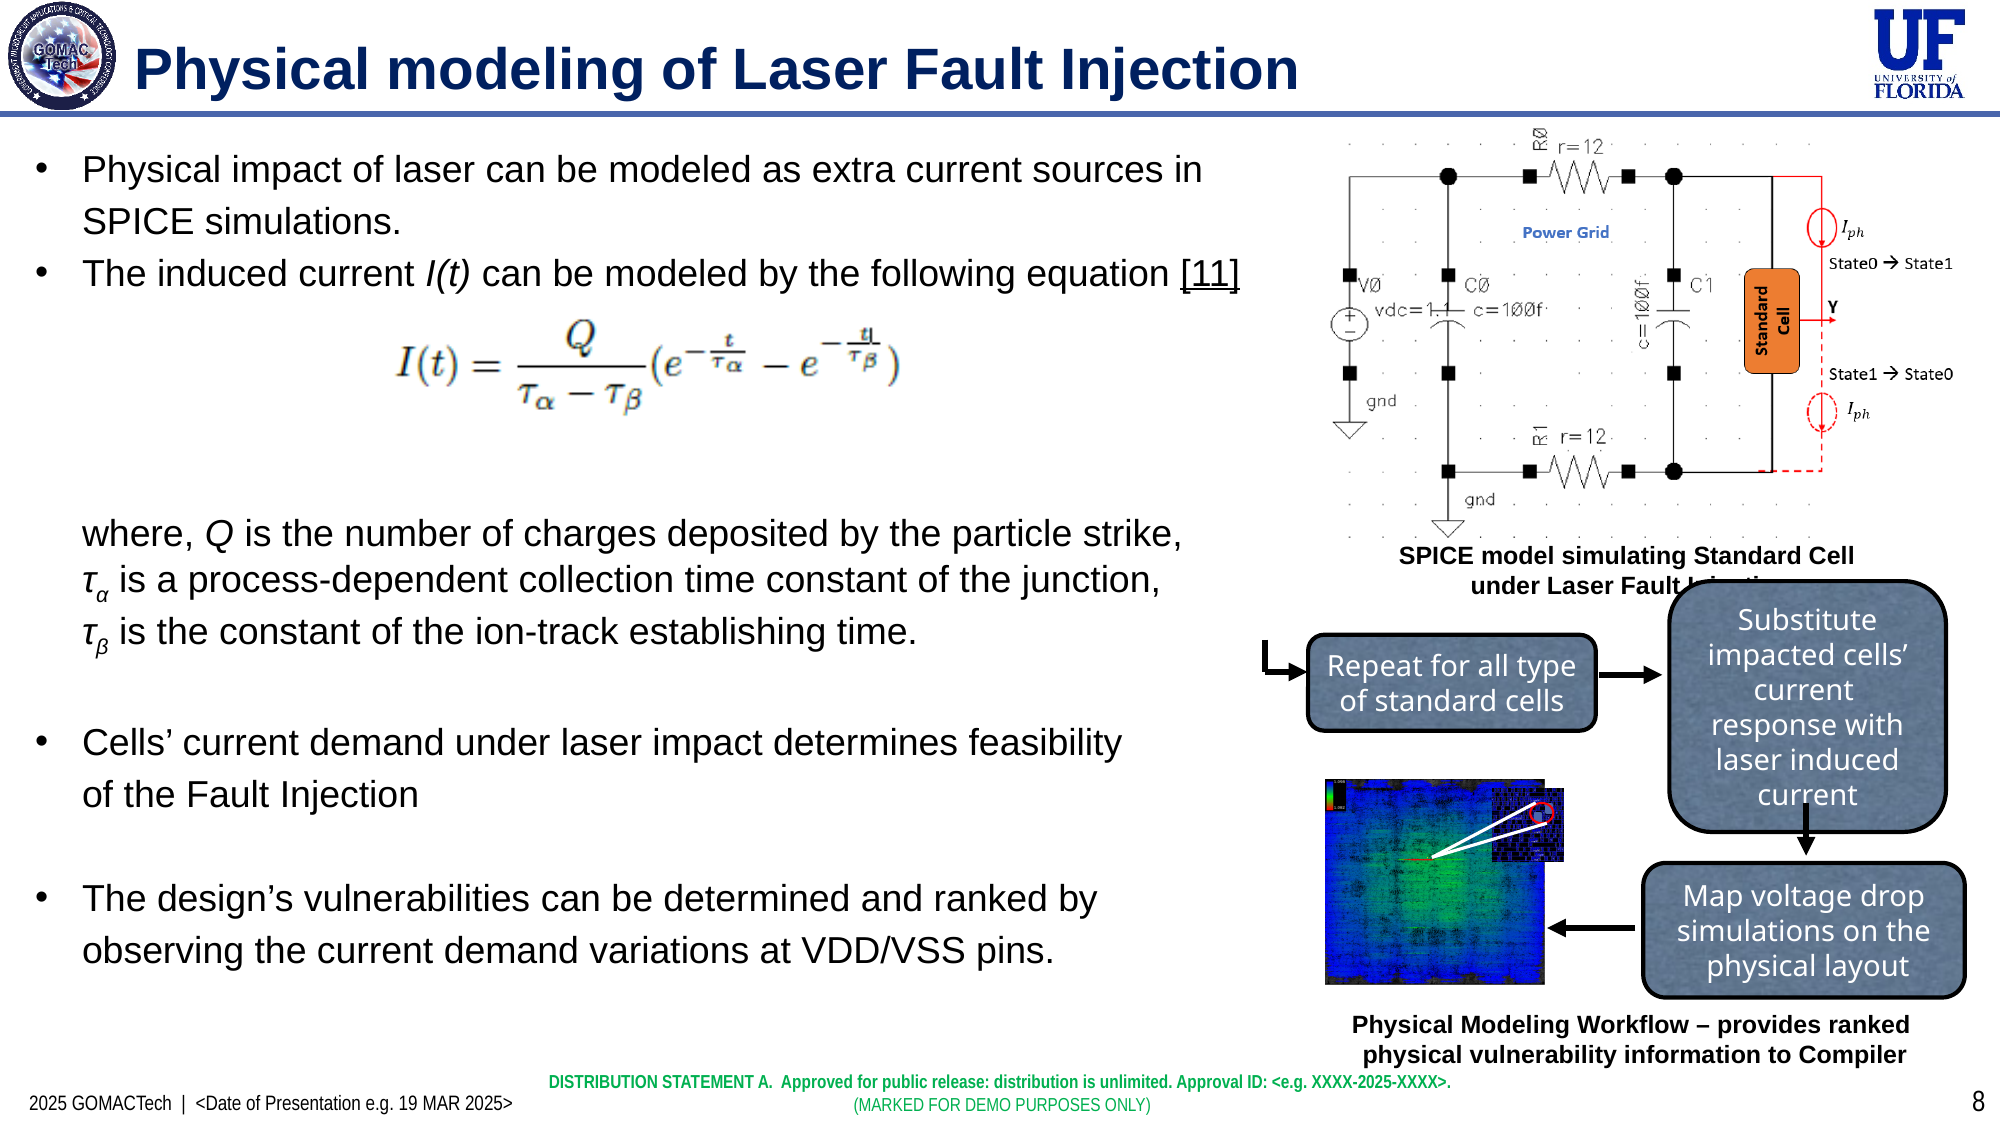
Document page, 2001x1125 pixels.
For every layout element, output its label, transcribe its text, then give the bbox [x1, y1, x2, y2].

picture [6, 0, 117, 111]
text_box SPICE model simulating Standard Cell under Laser Fault Injection [1117, 532, 2000, 607]
text_box Repeat for all type of standard cells [1308, 634, 1596, 731]
text_box Substitute impacted cells’ current response with laser induced current [1669, 581, 1946, 832]
picture [377, 297, 943, 435]
picture [1330, 123, 1956, 541]
title Physical modeling of Laser Fault Injection [119, 4, 1680, 128]
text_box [1325, 779, 1564, 985]
text_box Map voltage drop simulations on the physical layout [1643, 862, 1965, 998]
text_box Physical Modeling Workflow – provides ranked physical vulnerability information to Compiler [1122, 1001, 2000, 1076]
list Physical impact of laser can be modeled as extra current sources in SPICE simulations. The induced current I(t) can be modeled by the following equation [11] where, Q is the number of charges deposited by the particle strike, τα is a process-dependent collection time constant of the junction, τβ is the constant of the ion-track establishing time. Cells’ current demand under laser impact determines feasibility of the Fault Injection The design’s vulnerabilities can be determined and ranked by observing the current demand variations at VDD/VSS pins. [0, 130, 1257, 1055]
picture [1824, 0, 1996, 104]
